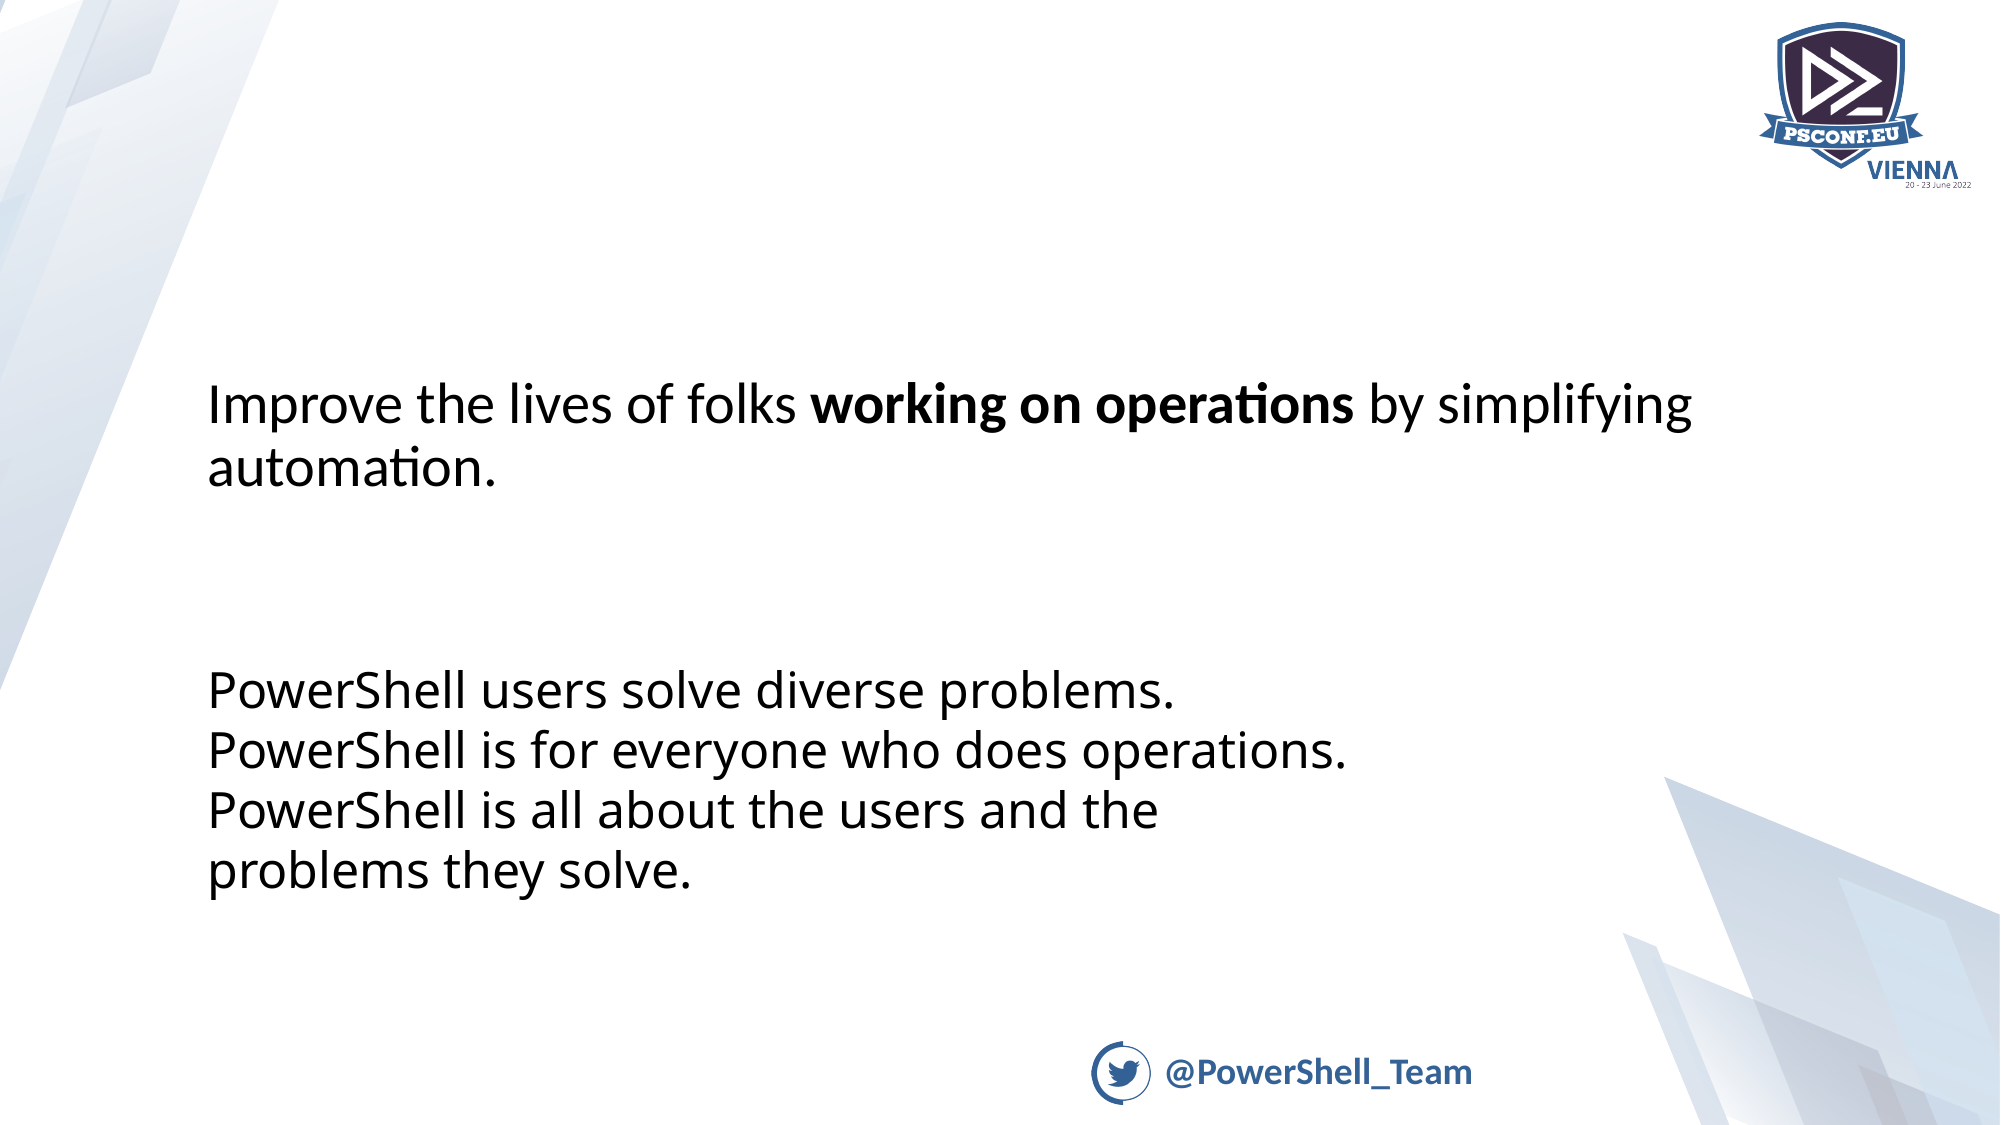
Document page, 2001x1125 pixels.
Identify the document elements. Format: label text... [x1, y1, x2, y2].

picture [0, 0, 2000, 1125]
text_box [75, 136, 1925, 230]
list Improve the lives of folks working on operations by simplifying automation. [192, 366, 2000, 593]
text_box PowerShell users solve diverse problems. PowerShell is for everyone who does operations. PowerShell is all about the users and the problems they solve. [192, 651, 1371, 907]
